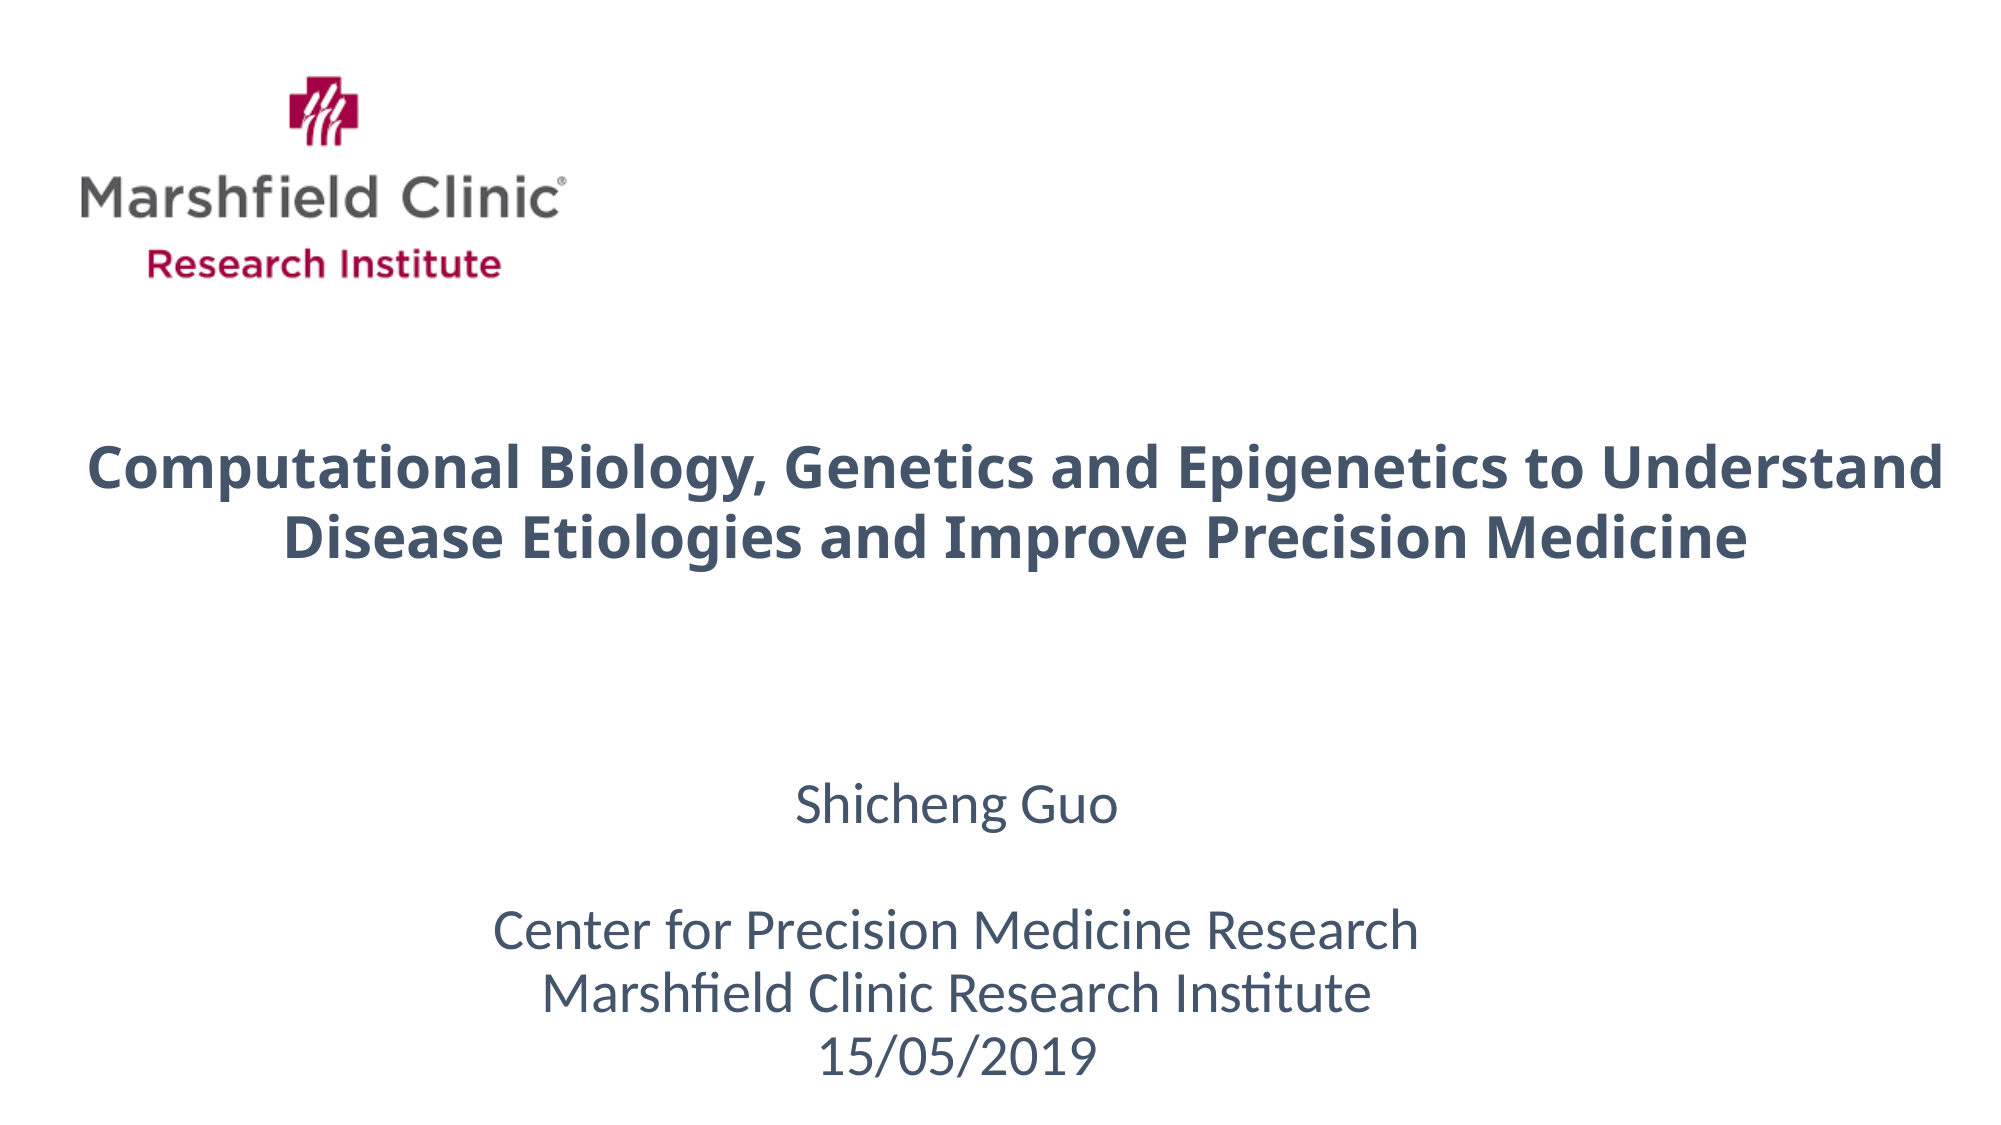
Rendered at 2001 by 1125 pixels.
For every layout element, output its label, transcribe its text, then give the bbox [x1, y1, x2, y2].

text_box Shicheng Guo Center for Precision Medicine Research Marshfield Clinic Research Institute 15/05/2019 [282, 799, 1633, 1096]
picture [71, 56, 578, 299]
text_box Computational Biology, Genetics and Epigenetics to Understand Disease Etiologies and Improve Precision Medicine [71, 423, 1961, 578]
